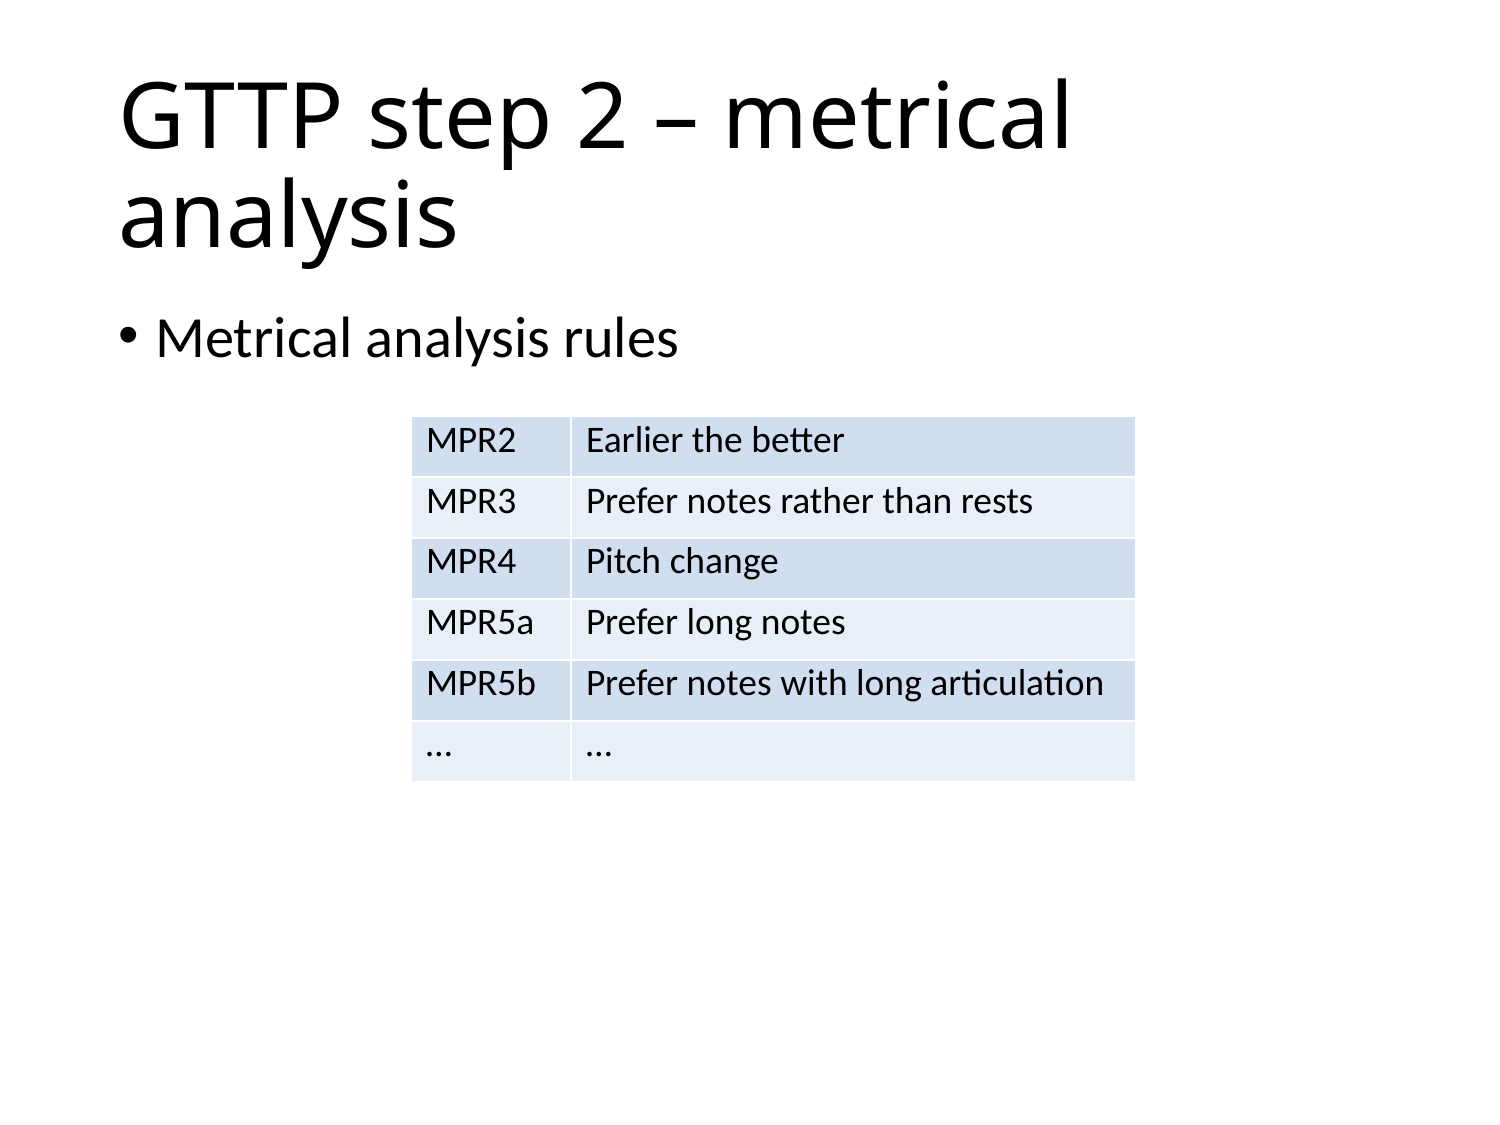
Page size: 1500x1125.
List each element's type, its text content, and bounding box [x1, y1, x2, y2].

table_cell MPR5a [412, 600, 570, 659]
table_cell MPR5b [412, 661, 570, 720]
table_cell MPR4 [412, 539, 570, 598]
table_header MPR2 [412, 417, 570, 476]
table_cell Prefer notes rather than rests [572, 478, 1135, 537]
table_cell MPR3 [412, 478, 570, 537]
table_cell … [572, 722, 1135, 781]
table_header Earlier the better [572, 417, 1135, 476]
table_cell Prefer notes with long articulation [572, 661, 1135, 720]
title GTTP step 2 – metrical analysis [103, 59, 1397, 278]
table_cell Pitch change [572, 539, 1135, 598]
list Metrical analysis rules [103, 299, 1397, 1014]
table_cell Prefer long notes [572, 600, 1135, 659]
table_cell … [412, 722, 570, 781]
